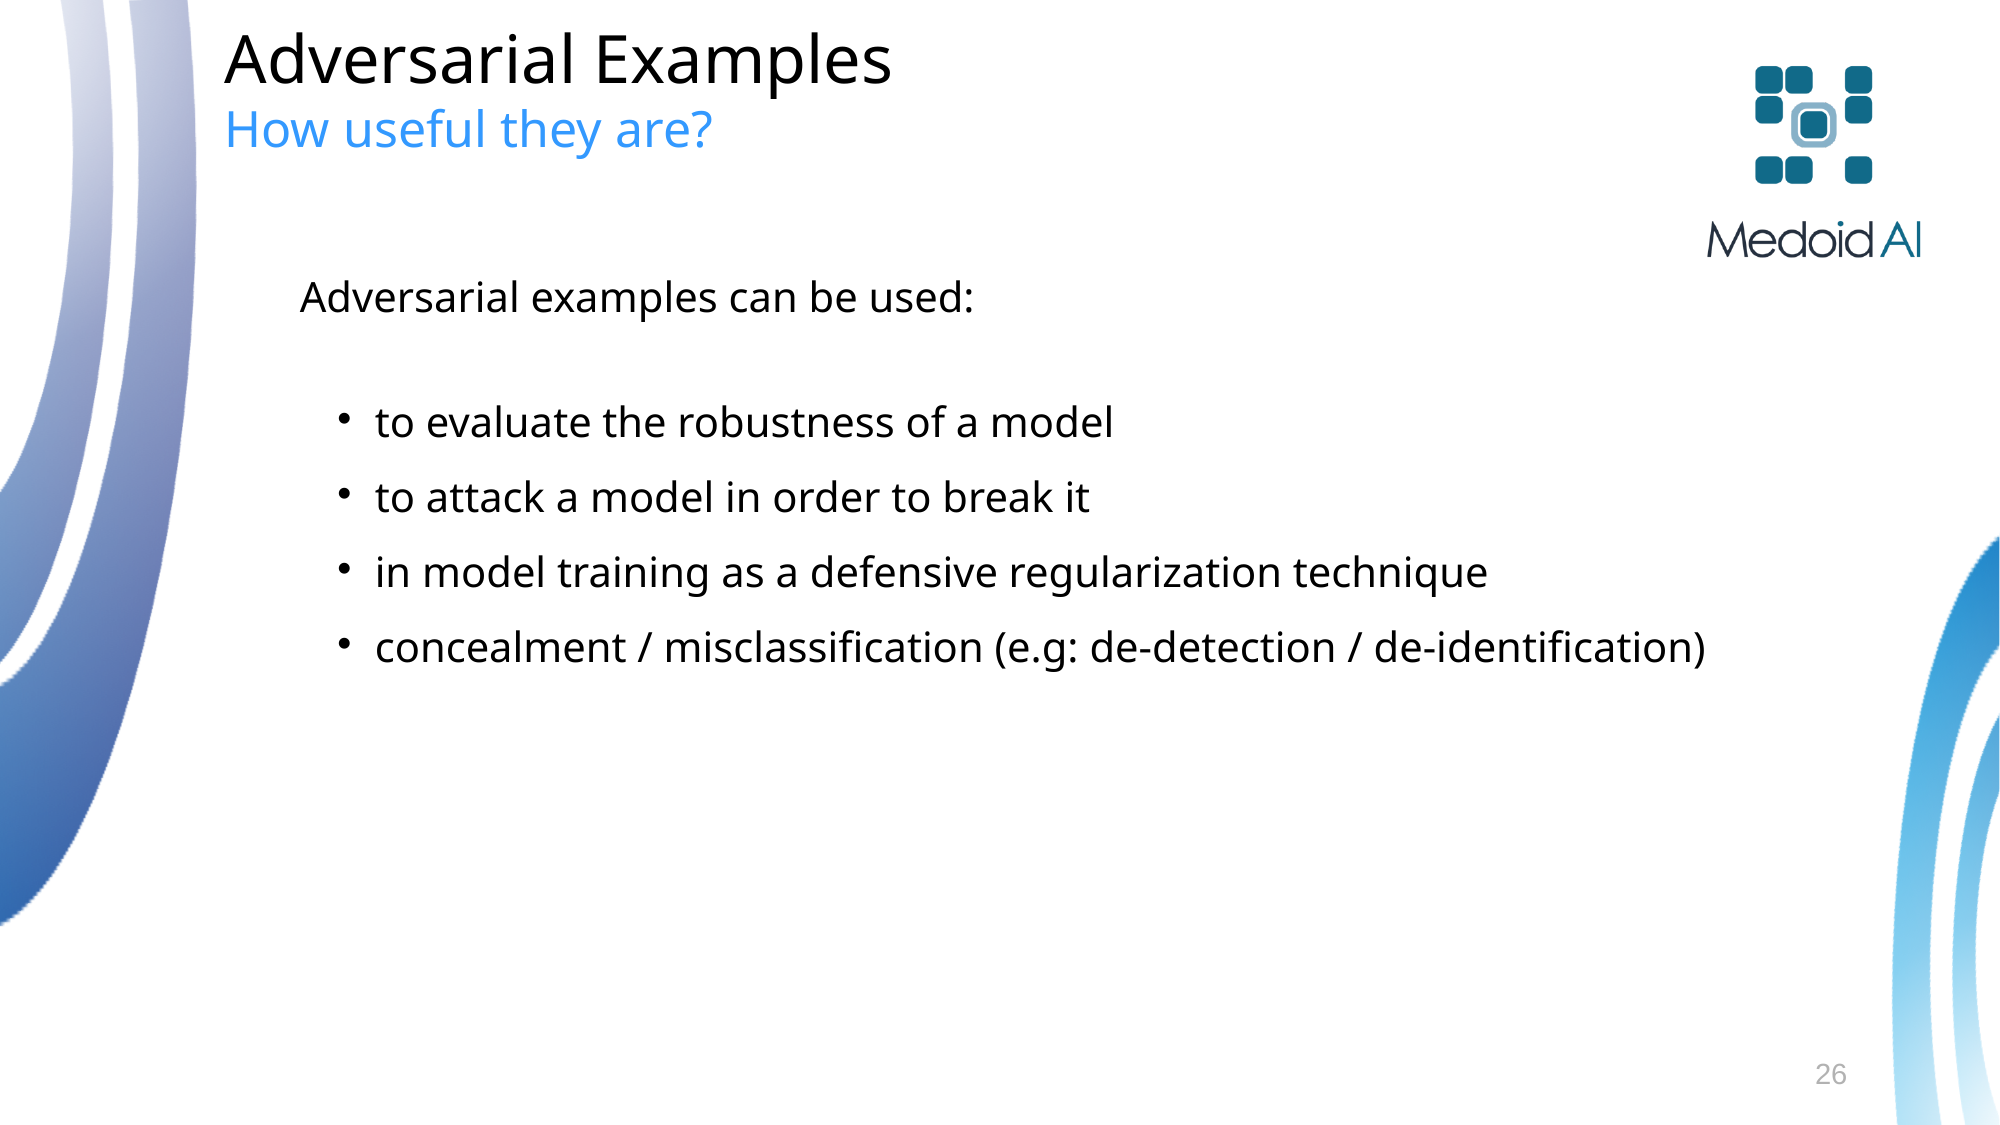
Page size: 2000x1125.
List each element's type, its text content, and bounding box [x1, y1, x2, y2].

slide_number 26 [1412, 1042, 1863, 1103]
text_box Adversarial examples can be used: to evaluate the robustness of a model to attack a model in order to break it in model training as a defensive regularization technique concealment / misclassification (e.g: de-detection / de-identification) [299, 271, 2000, 700]
text_box Adversarial Examples How useful they are? [224, 0, 2000, 175]
picture [0, 0, 2000, 1125]
